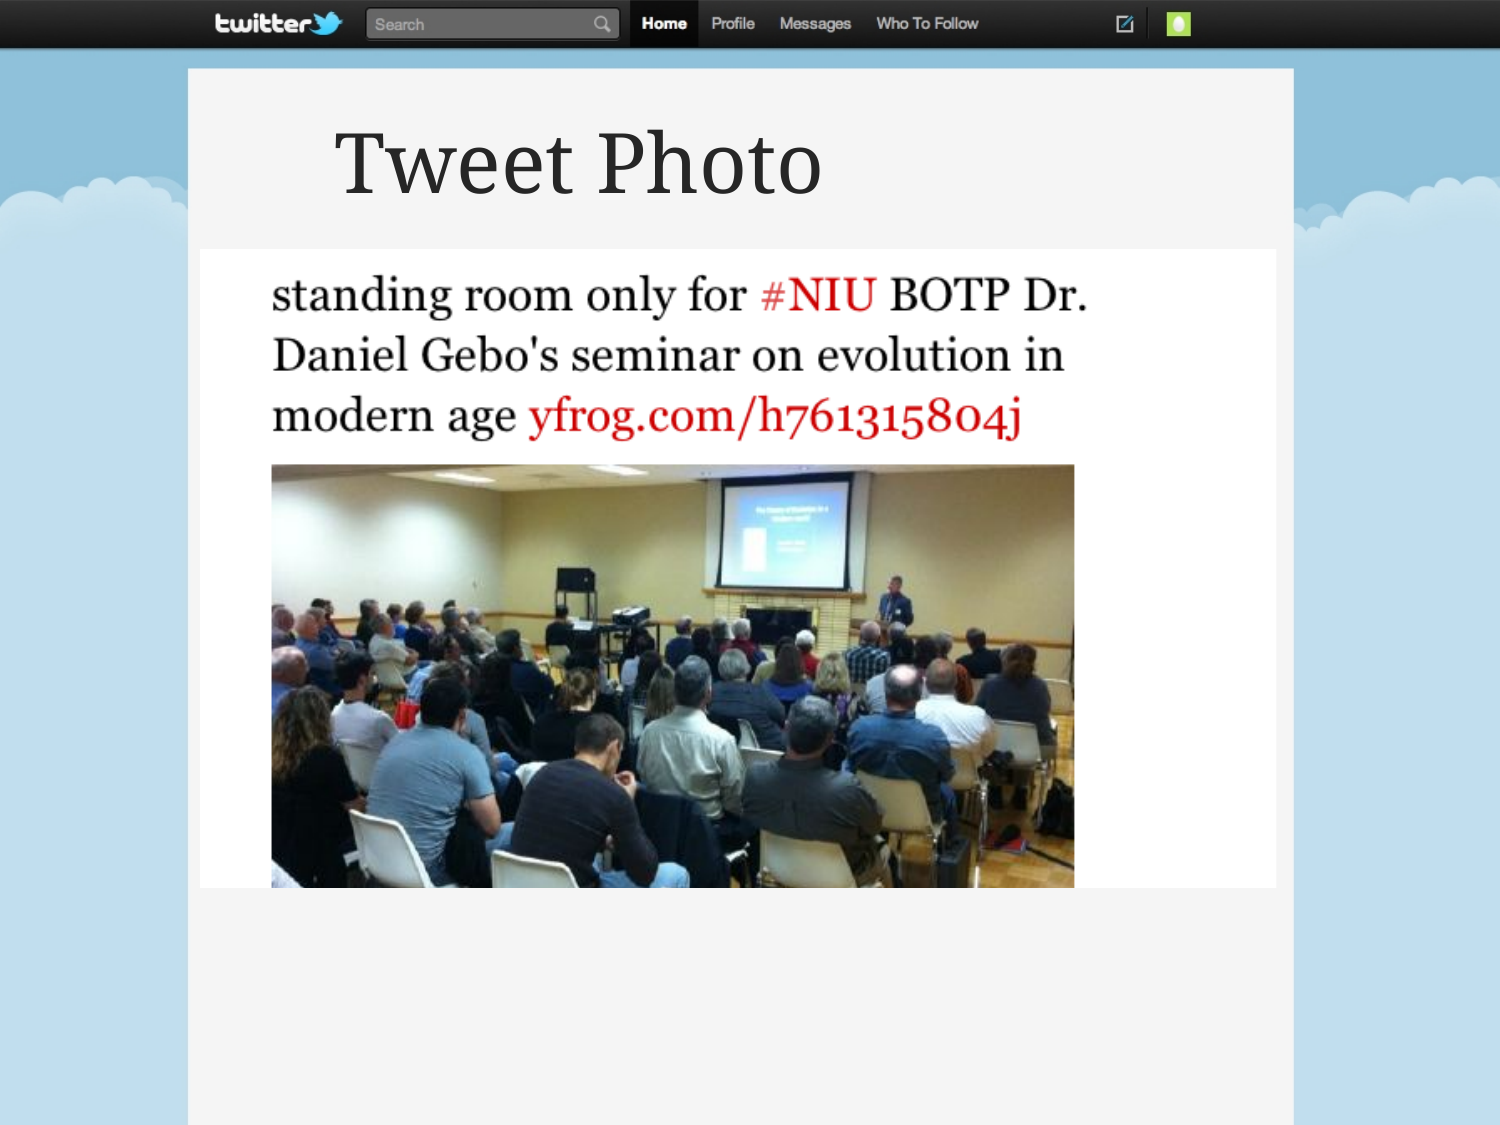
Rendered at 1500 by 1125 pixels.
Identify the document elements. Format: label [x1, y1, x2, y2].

list [199, 249, 1277, 889]
picture [0, 0, 1500, 1125]
